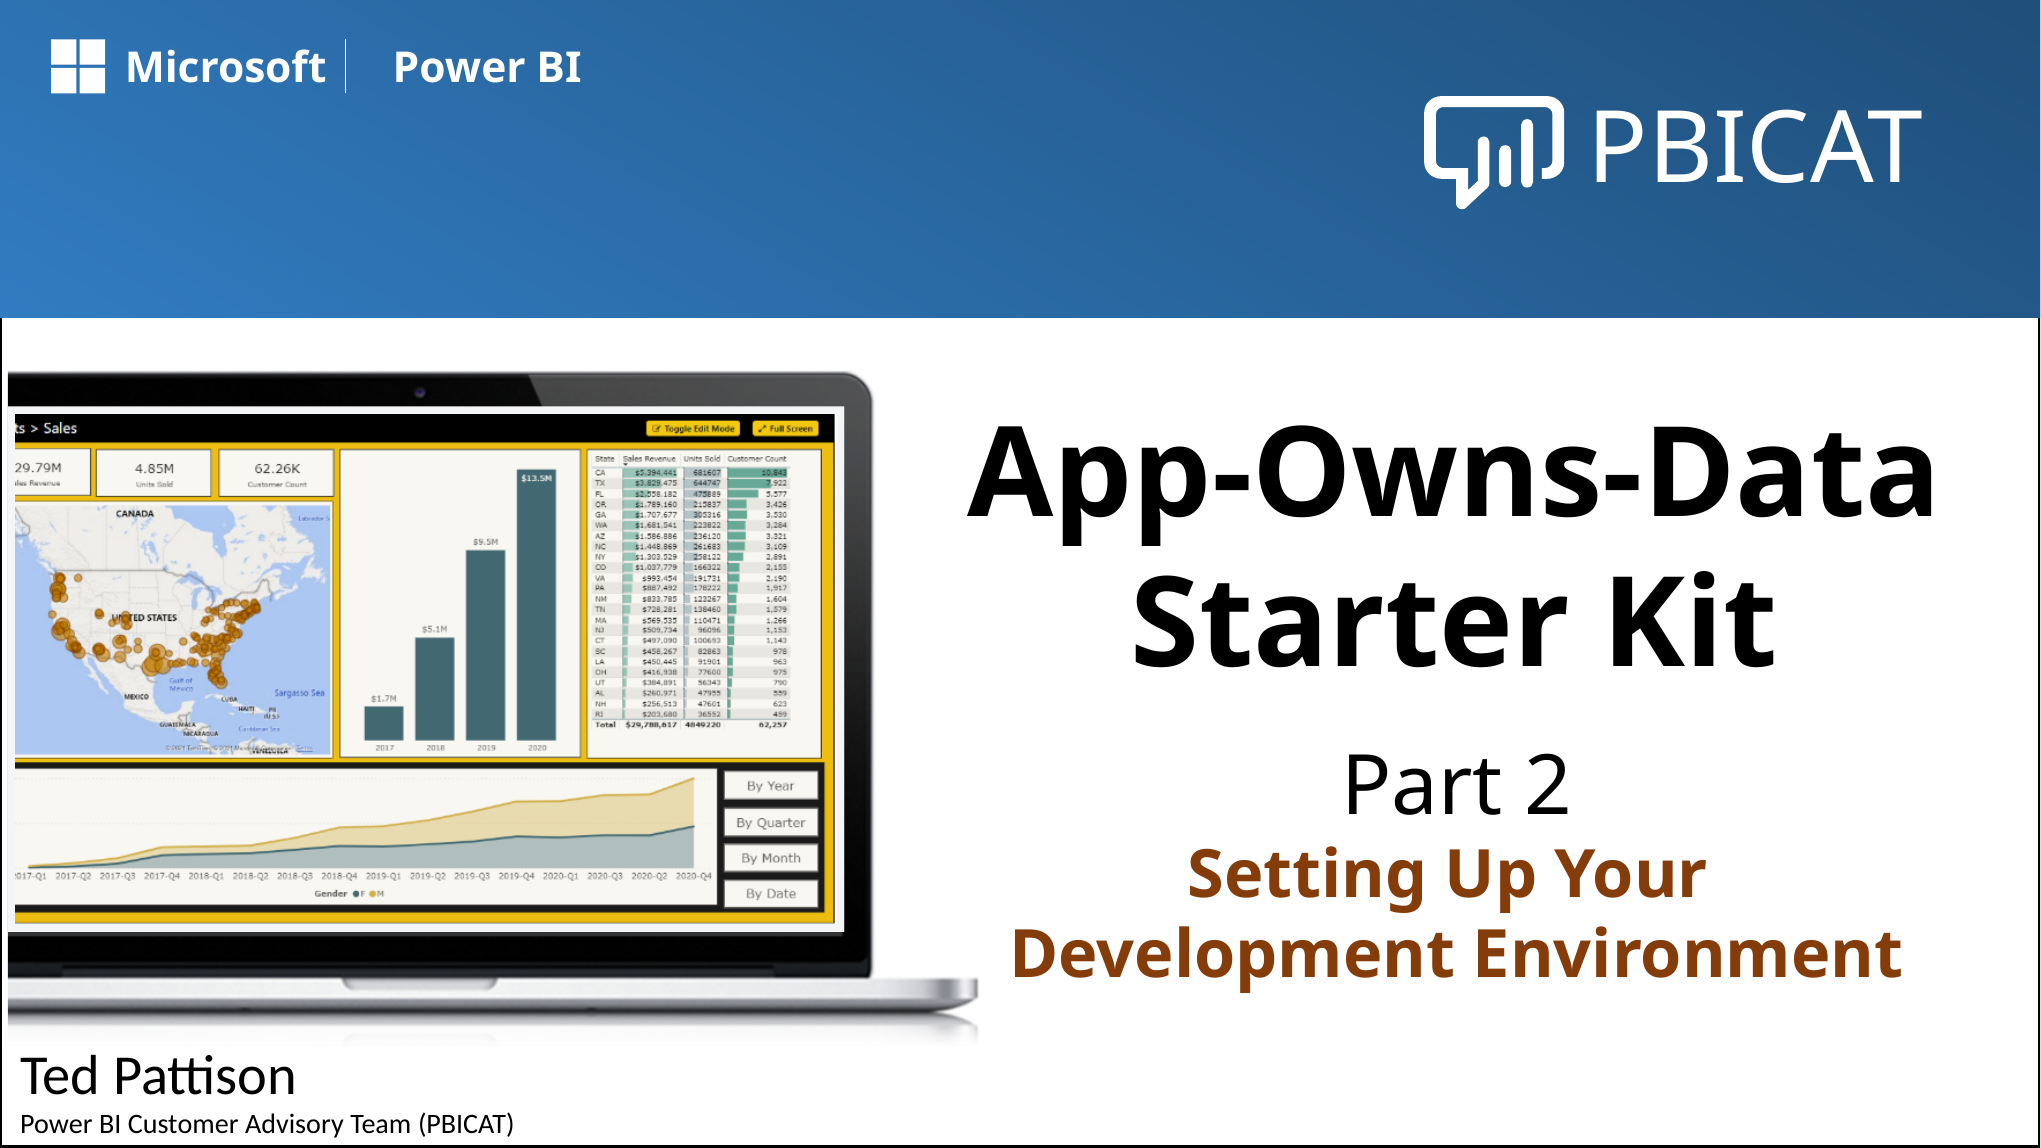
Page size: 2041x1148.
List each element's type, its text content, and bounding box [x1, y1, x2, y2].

text_box PBICAT [1572, 74, 1952, 210]
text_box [51, 32, 662, 101]
text_box App-Owns-Data Starter Kit [1002, 383, 2040, 699]
text_box [1423, 95, 1566, 211]
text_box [7, 223, 1002, 1148]
text_box [0, 0, 2041, 319]
text_box Part 2 Setting Up Your Development Environment [1002, 723, 2041, 999]
